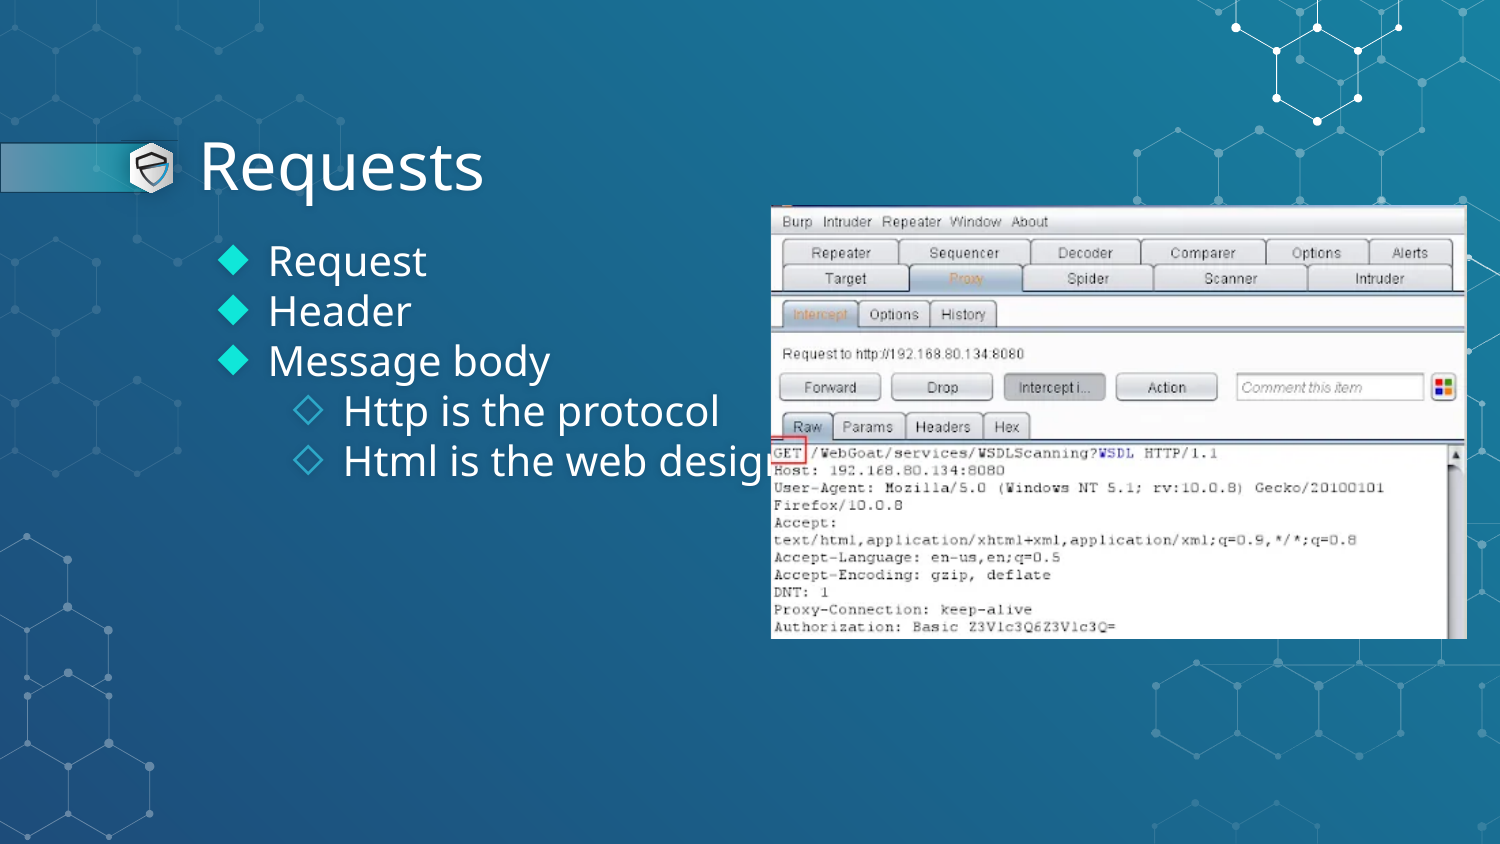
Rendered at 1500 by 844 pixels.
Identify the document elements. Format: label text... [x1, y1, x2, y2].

picture [770, 205, 1468, 639]
list Request Header Message body Http is the protocol Html is the web design [192, 234, 1297, 733]
title Requests [198, 140, 1302, 198]
picture [121, 140, 178, 198]
